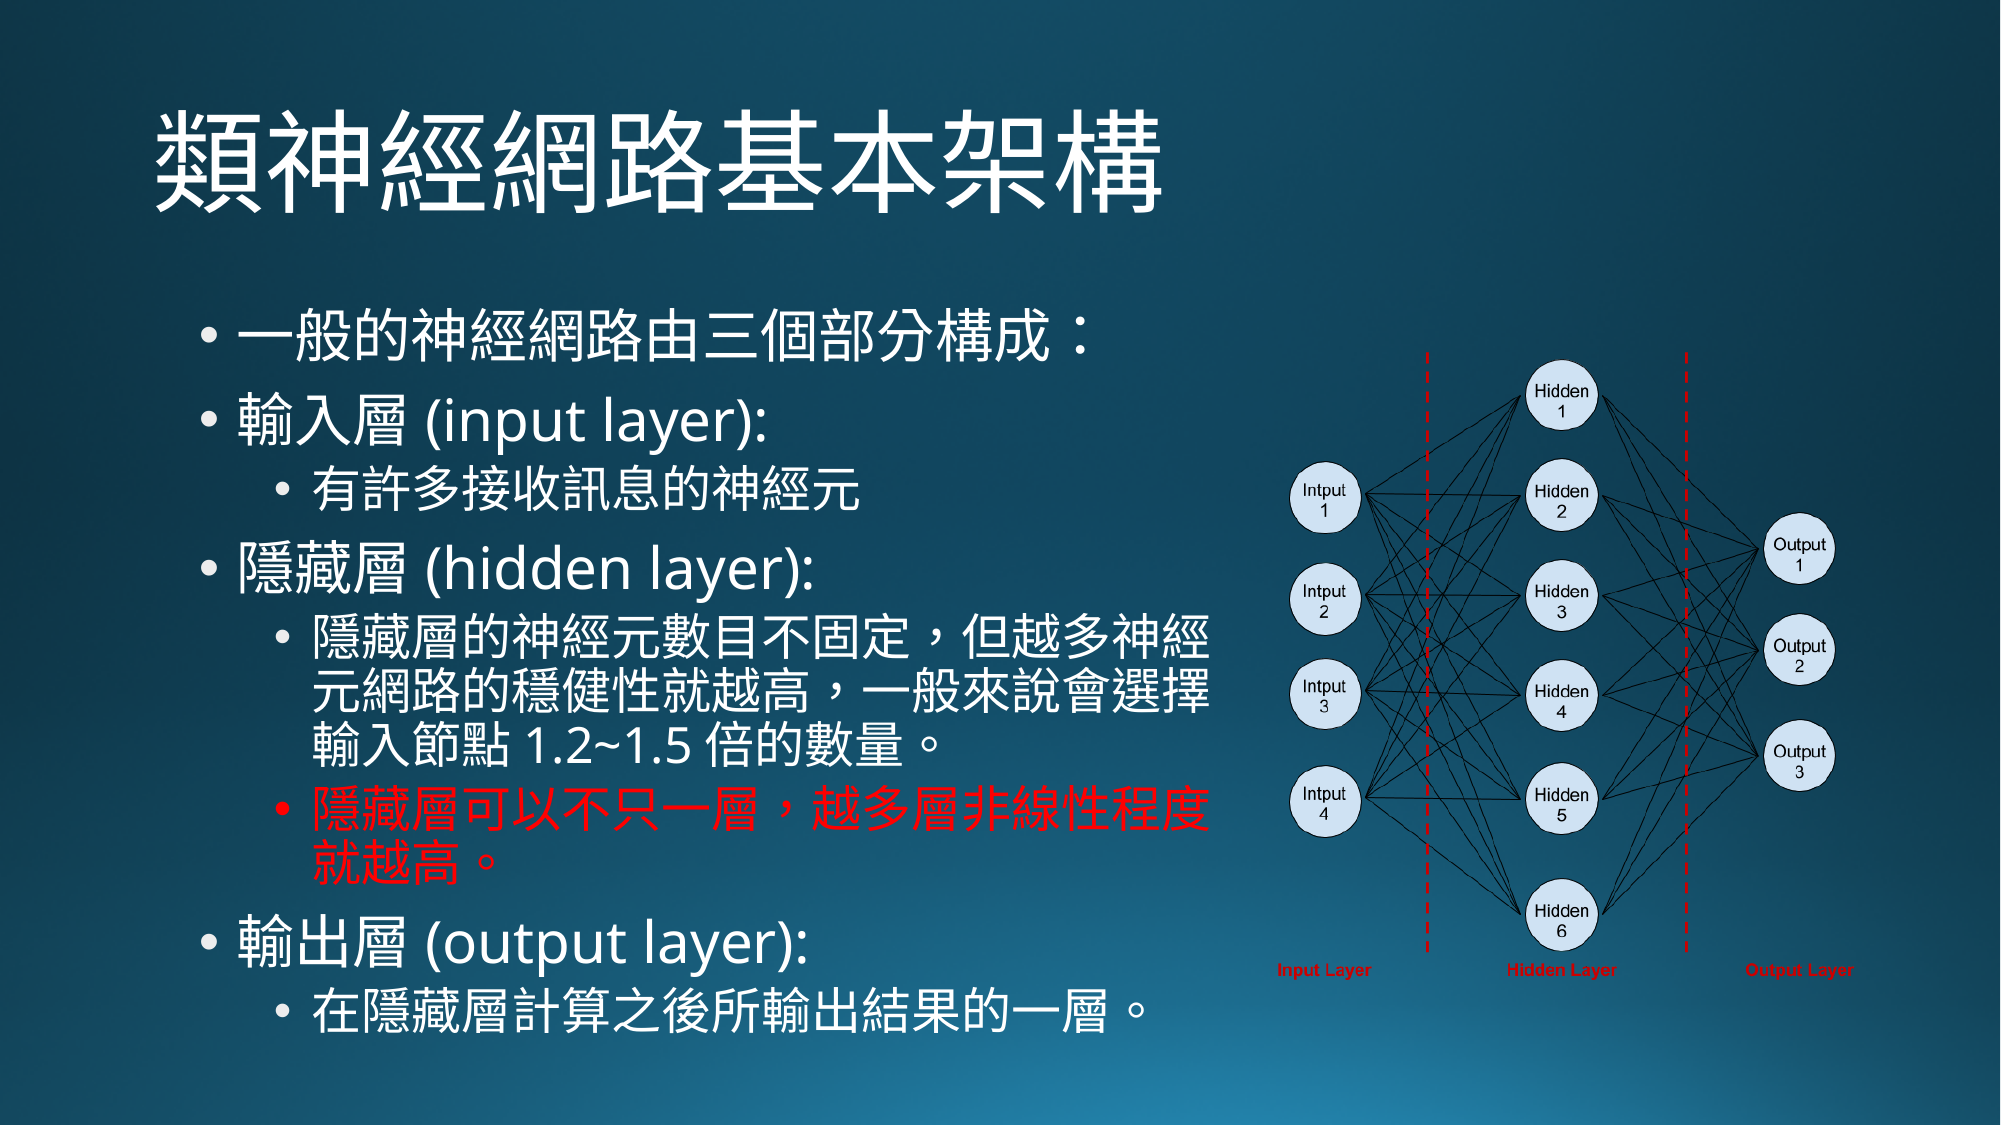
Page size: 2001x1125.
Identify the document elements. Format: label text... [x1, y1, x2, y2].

picture [0, 0, 2001, 1125]
list 一般的神經網路由三個部分構成： 輸入層(input layer): 有許多接收訊息的神經元 隱藏層(hidden layer): 隱藏層的神經元數目不固定，但越多神經元網路的穩健性就越高，一般來說會選擇輸入節點1.2~1.5倍的數量。 隱藏層可以不只一層，越多層非線性程度就越高。 輸出層(output layer): 在隱藏層計算之後所輸出結果的一層。 [183, 299, 1238, 1090]
title 類神經網路基本架構 [137, 59, 1863, 278]
